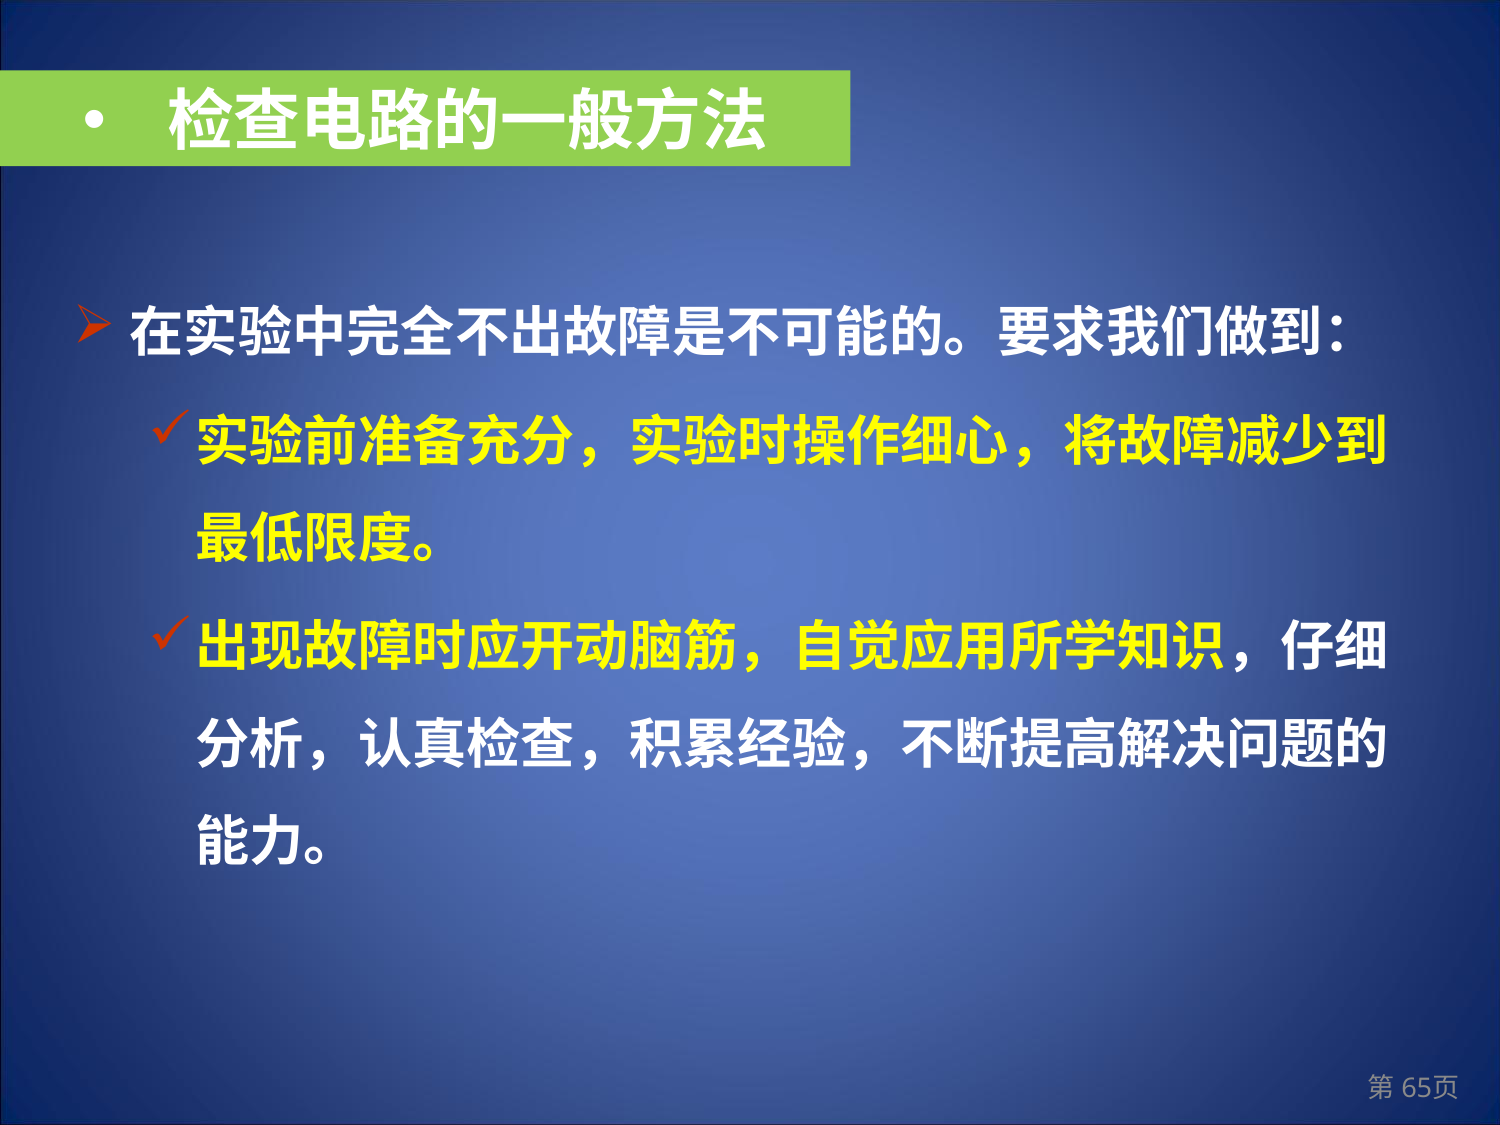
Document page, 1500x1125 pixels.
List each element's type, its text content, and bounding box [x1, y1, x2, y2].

list 在实验中完全不出故障是不可能的。要求我们做到： 实验前准备充分，实验时操作细心，将故障减少到最低限度。 出现故障时应开动脑筋，自觉应用所学知识，仔细分析，认真检查，积累经验，不断提高解决问题的能力。 [58, 257, 1454, 979]
picture [0, 0, 1500, 1125]
text_box 检查电路的一般方法 [0, 70, 851, 167]
